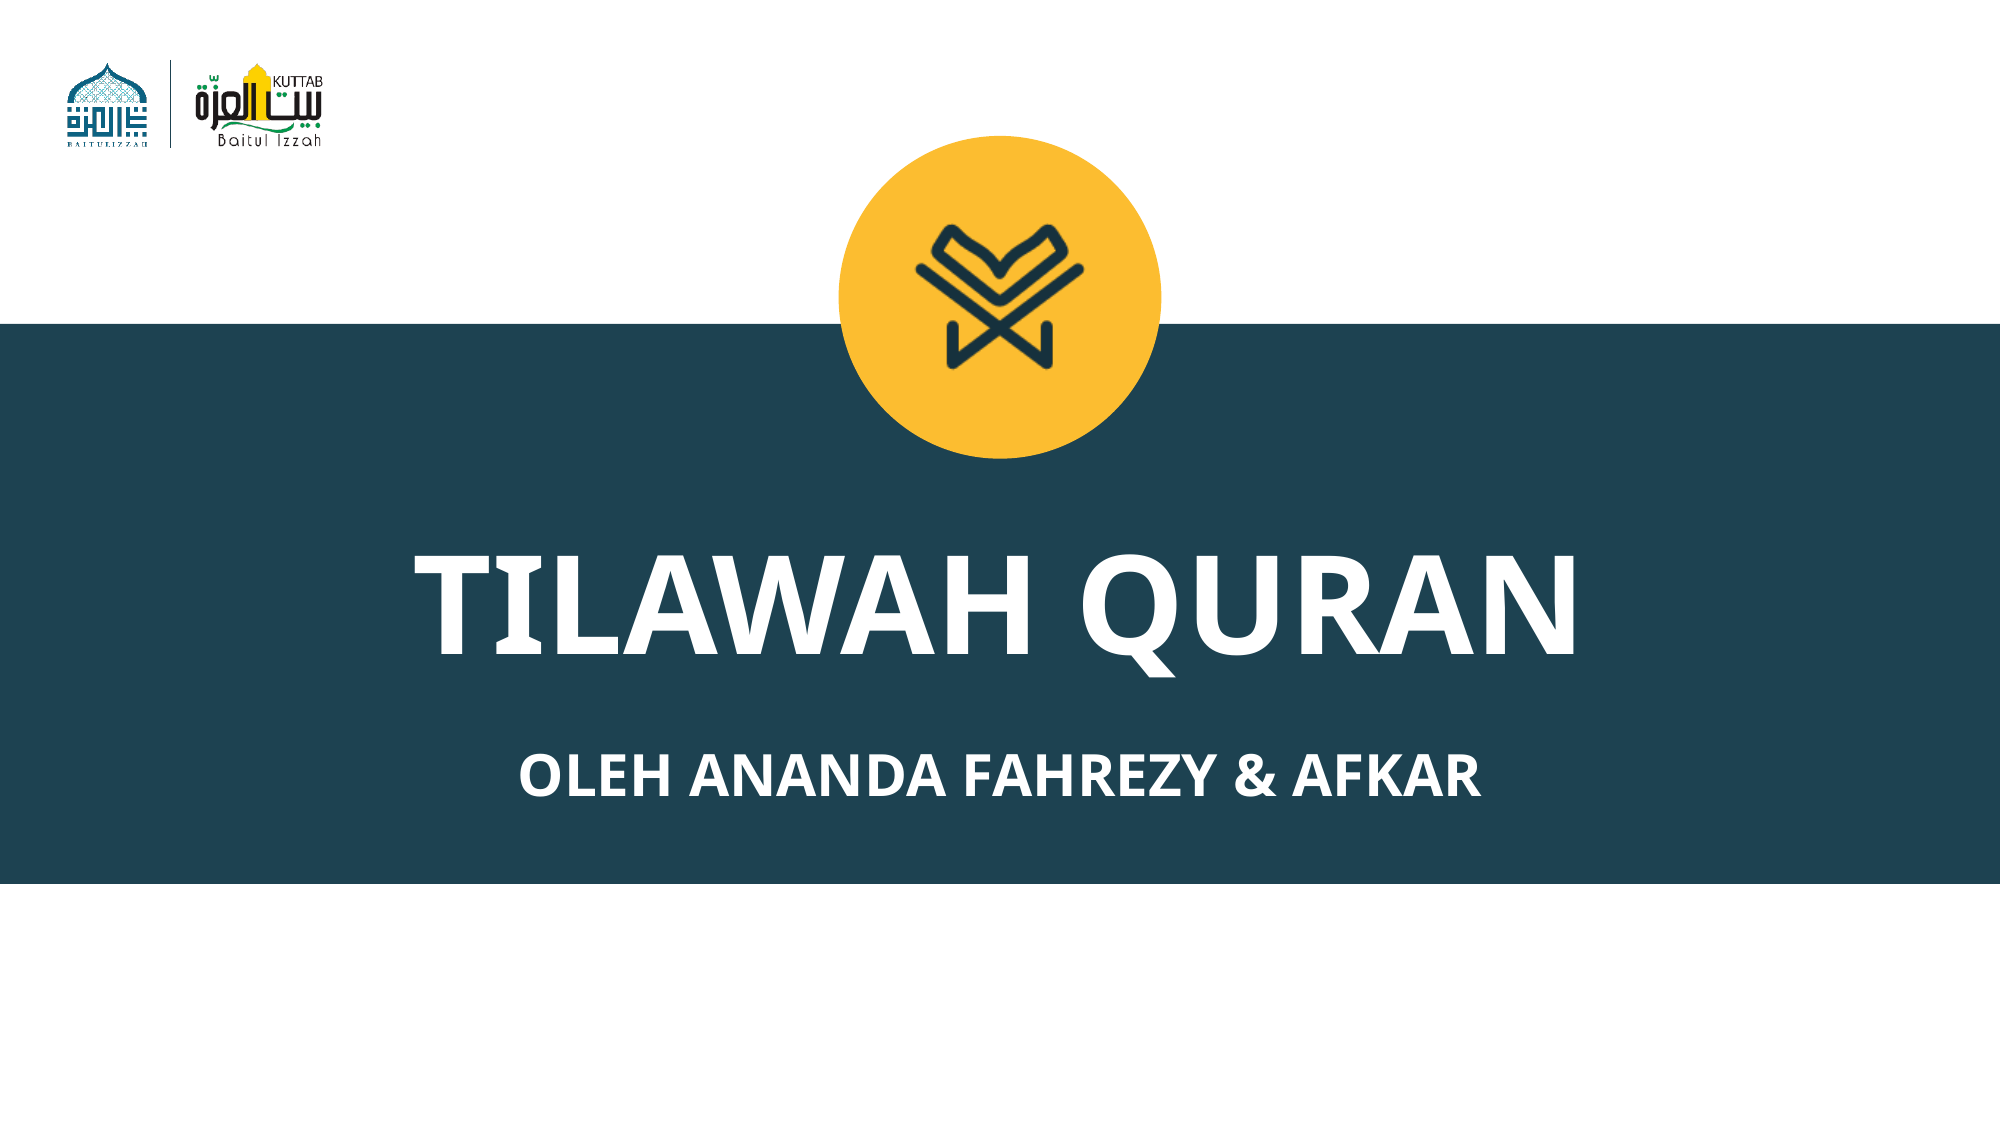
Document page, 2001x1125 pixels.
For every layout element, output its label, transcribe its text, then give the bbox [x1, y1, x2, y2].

text_box OLEH ANANDA FAHREZY & AFKAR [444, 716, 1556, 816]
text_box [65, 59, 326, 149]
text_box [0, 323, 2000, 885]
text_box TILAWAH QURAN [397, 509, 1603, 690]
picture [906, 203, 1094, 391]
text_box [837, 134, 1163, 460]
